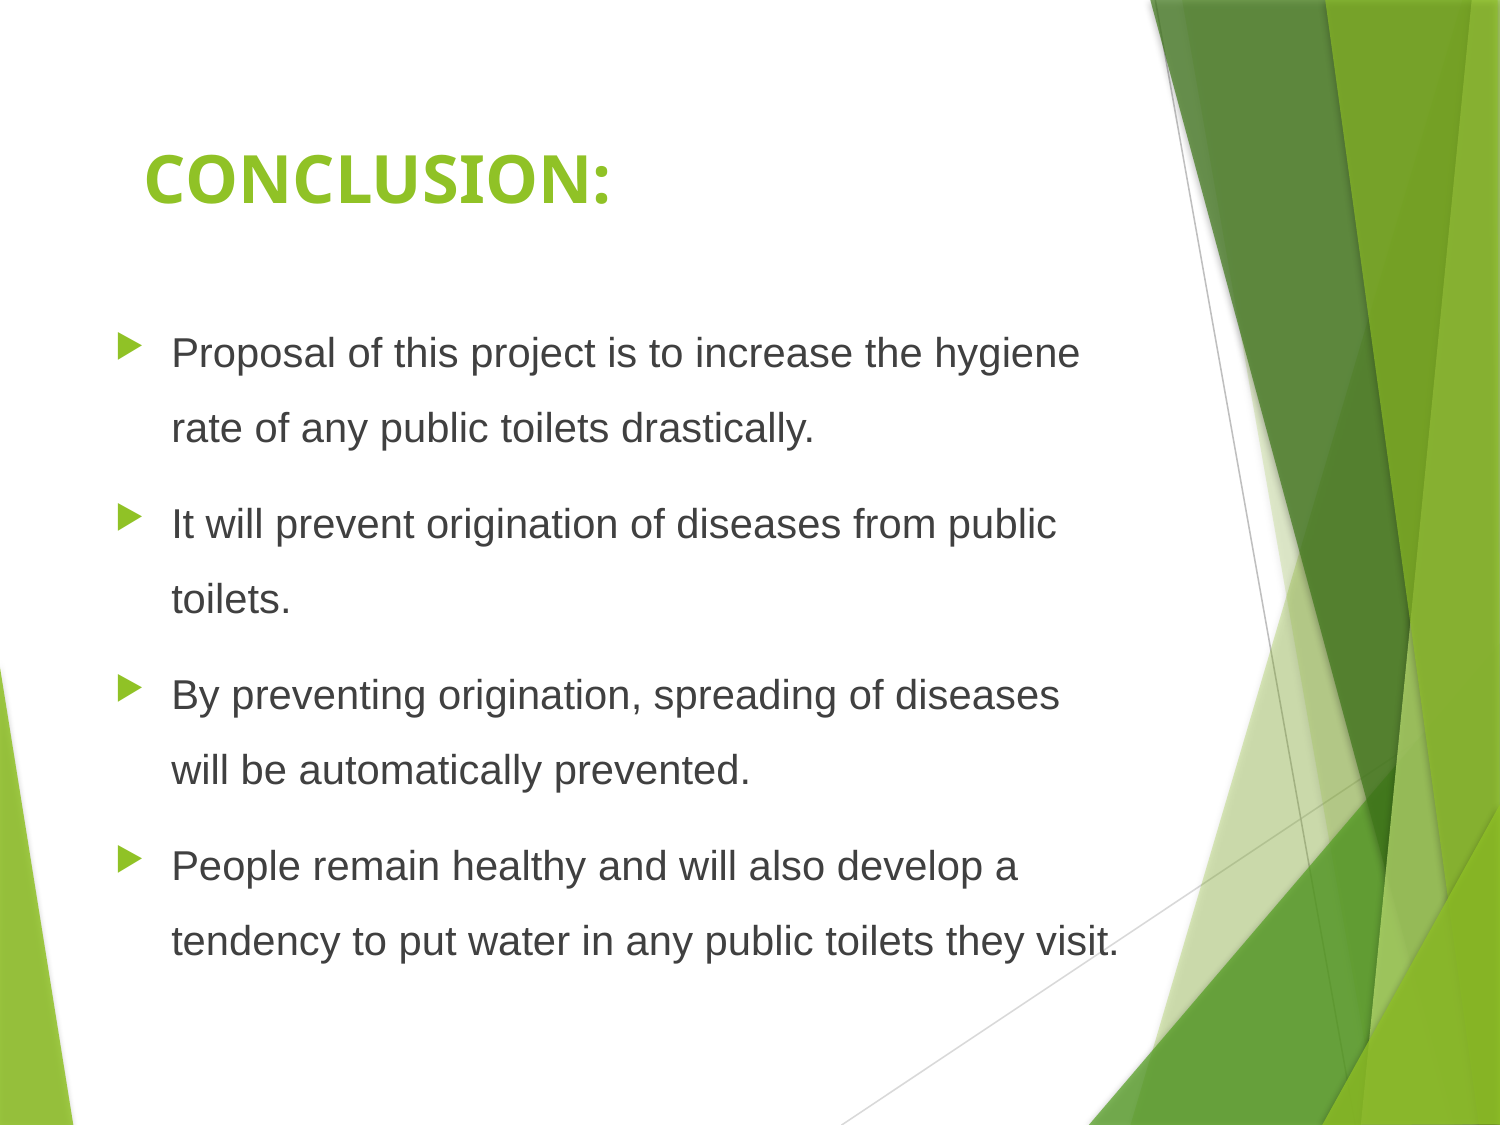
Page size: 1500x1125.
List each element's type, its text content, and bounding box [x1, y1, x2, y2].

list Proposal of this project is to increase the hygiene rate of any public toilets drastically. It will prevent origination of diseases from public toilets. By preventing origination, spreading of diseases will be automatically prevented. People remain healthy and will also develop a tendency to put water in any public toilets they visit. [99, 292, 1142, 992]
title CONCLUSION: [128, 128, 1171, 346]
